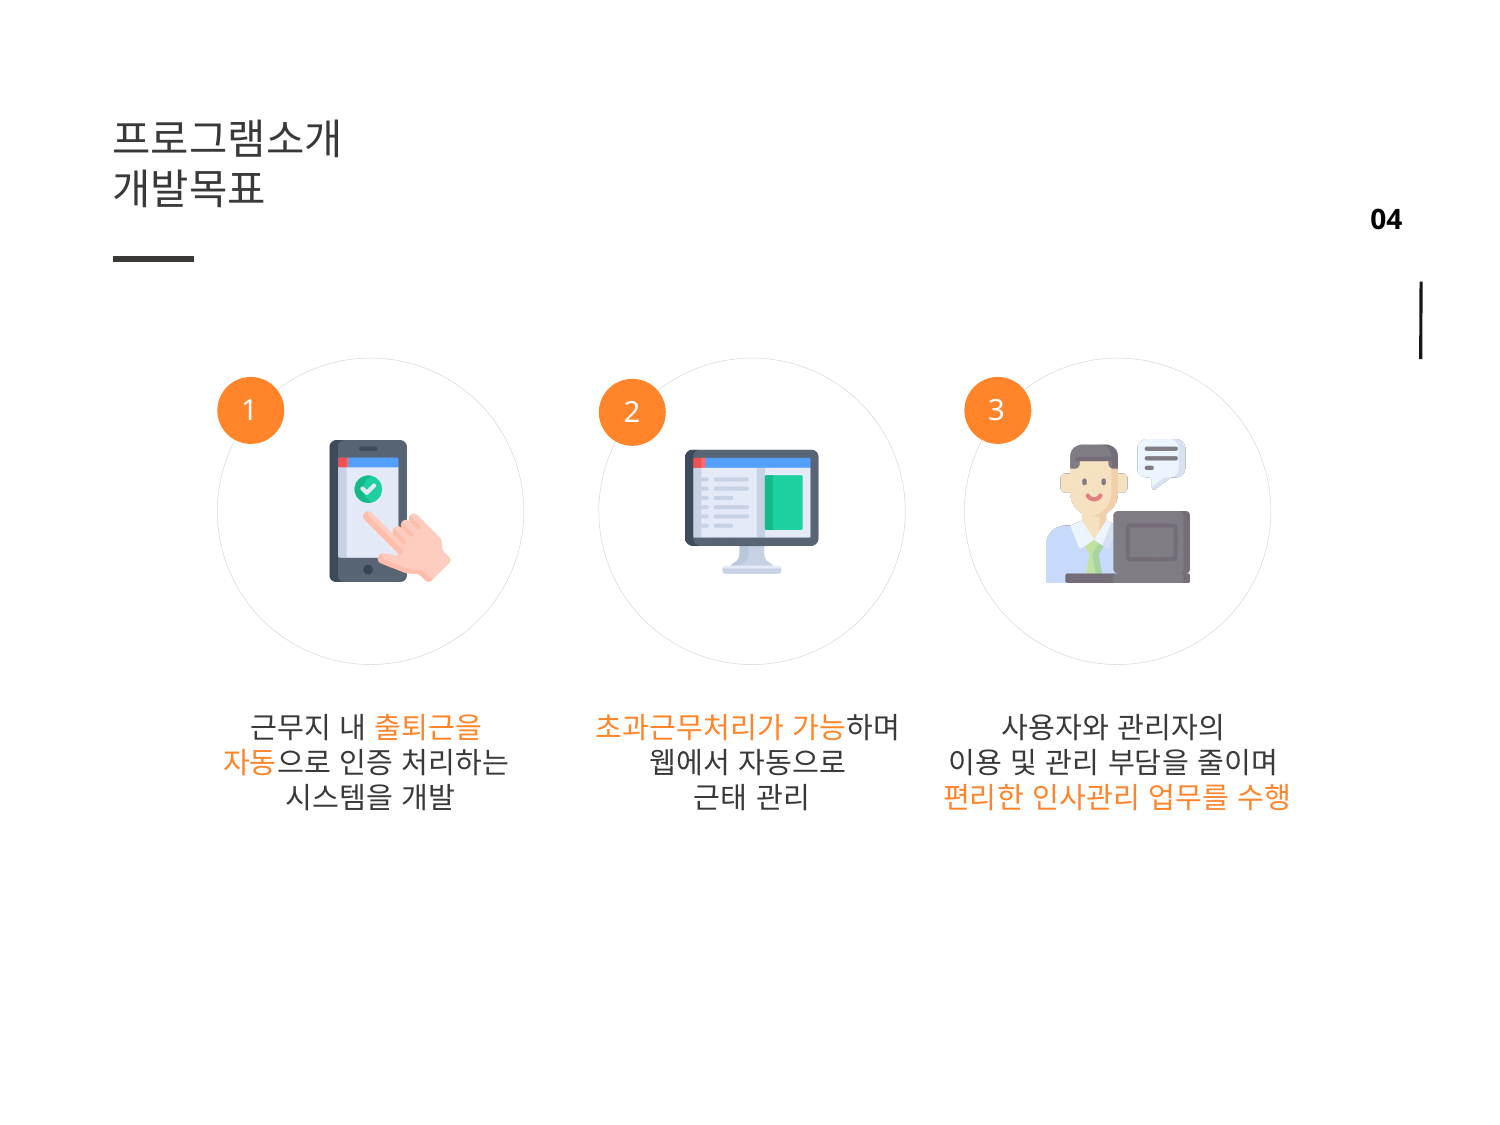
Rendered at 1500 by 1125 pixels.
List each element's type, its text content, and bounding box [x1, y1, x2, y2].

text_box [216, 357, 525, 666]
text_box [597, 357, 907, 666]
text_box [963, 357, 1272, 666]
text_box 사용자와 관리자의 이용 및 관리 부담을 줄이며 편리한 인사관리 업무를 수행 [928, 702, 1307, 822]
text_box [217, 376, 285, 444]
picture [685, 444, 820, 579]
text_box 초과근무처리가 가능하며 웹에서 자동으로 근태 관리 [580, 702, 924, 822]
picture [319, 440, 461, 583]
text_box 프로그램소개 개발목표 [97, 105, 359, 220]
text_box 근무지 내 출퇴근을 자동으로 인증 처리하는 시스템을 개발 [208, 701, 533, 822]
picture [1045, 439, 1190, 583]
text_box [598, 378, 666, 446]
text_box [964, 376, 1032, 444]
